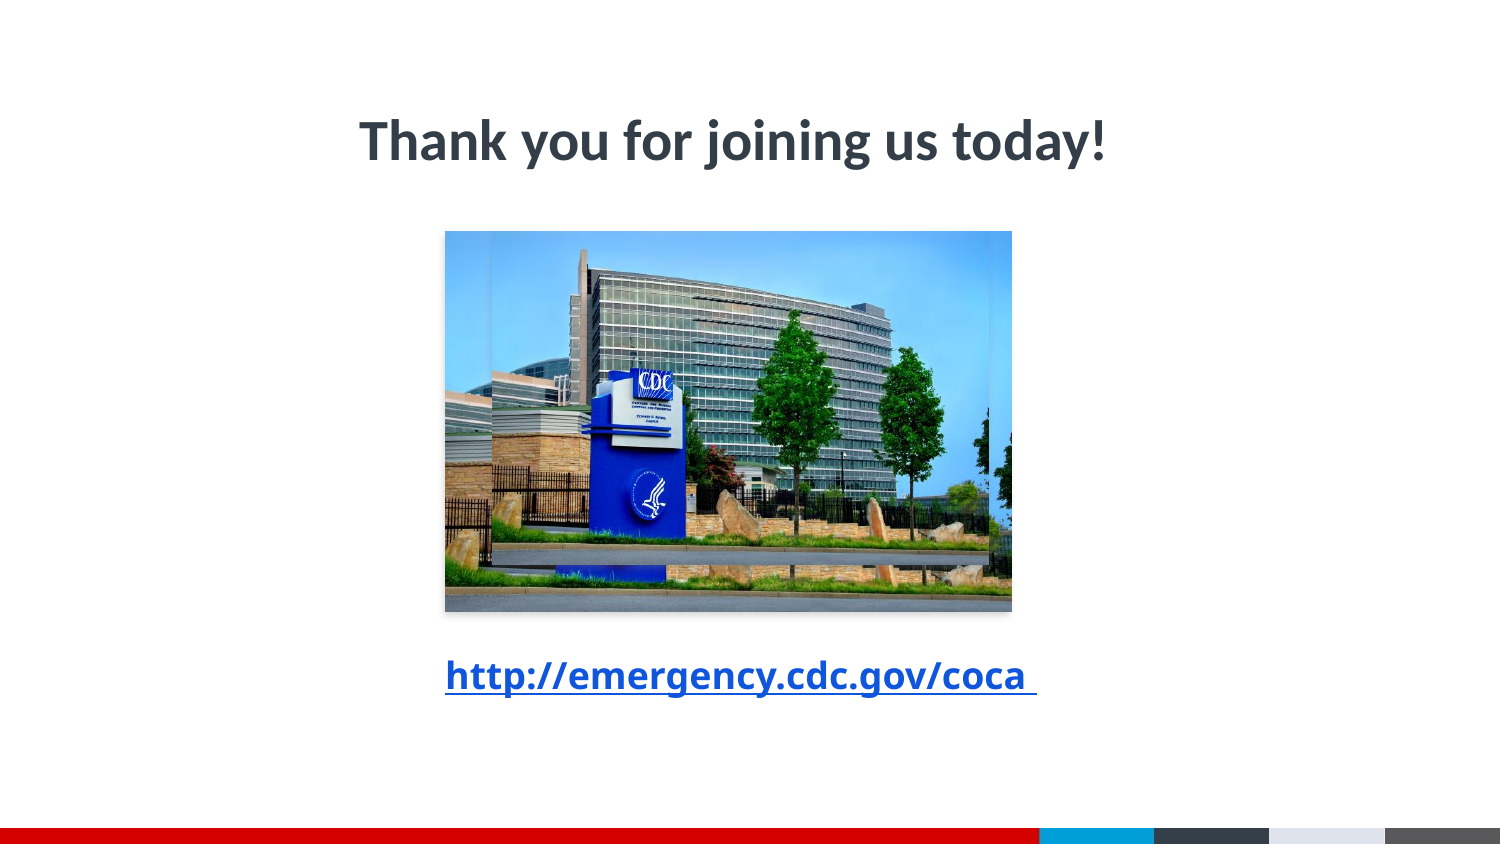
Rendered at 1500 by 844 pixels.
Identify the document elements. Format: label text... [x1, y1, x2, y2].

picture [0, 828, 1040, 844]
title Thank you for joining us today! [65, 39, 1416, 180]
text_box http://emergency.cdc.gov/coca [430, 644, 1052, 711]
picture [492, 231, 990, 566]
picture [1154, 828, 1500, 844]
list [444, 231, 1012, 613]
